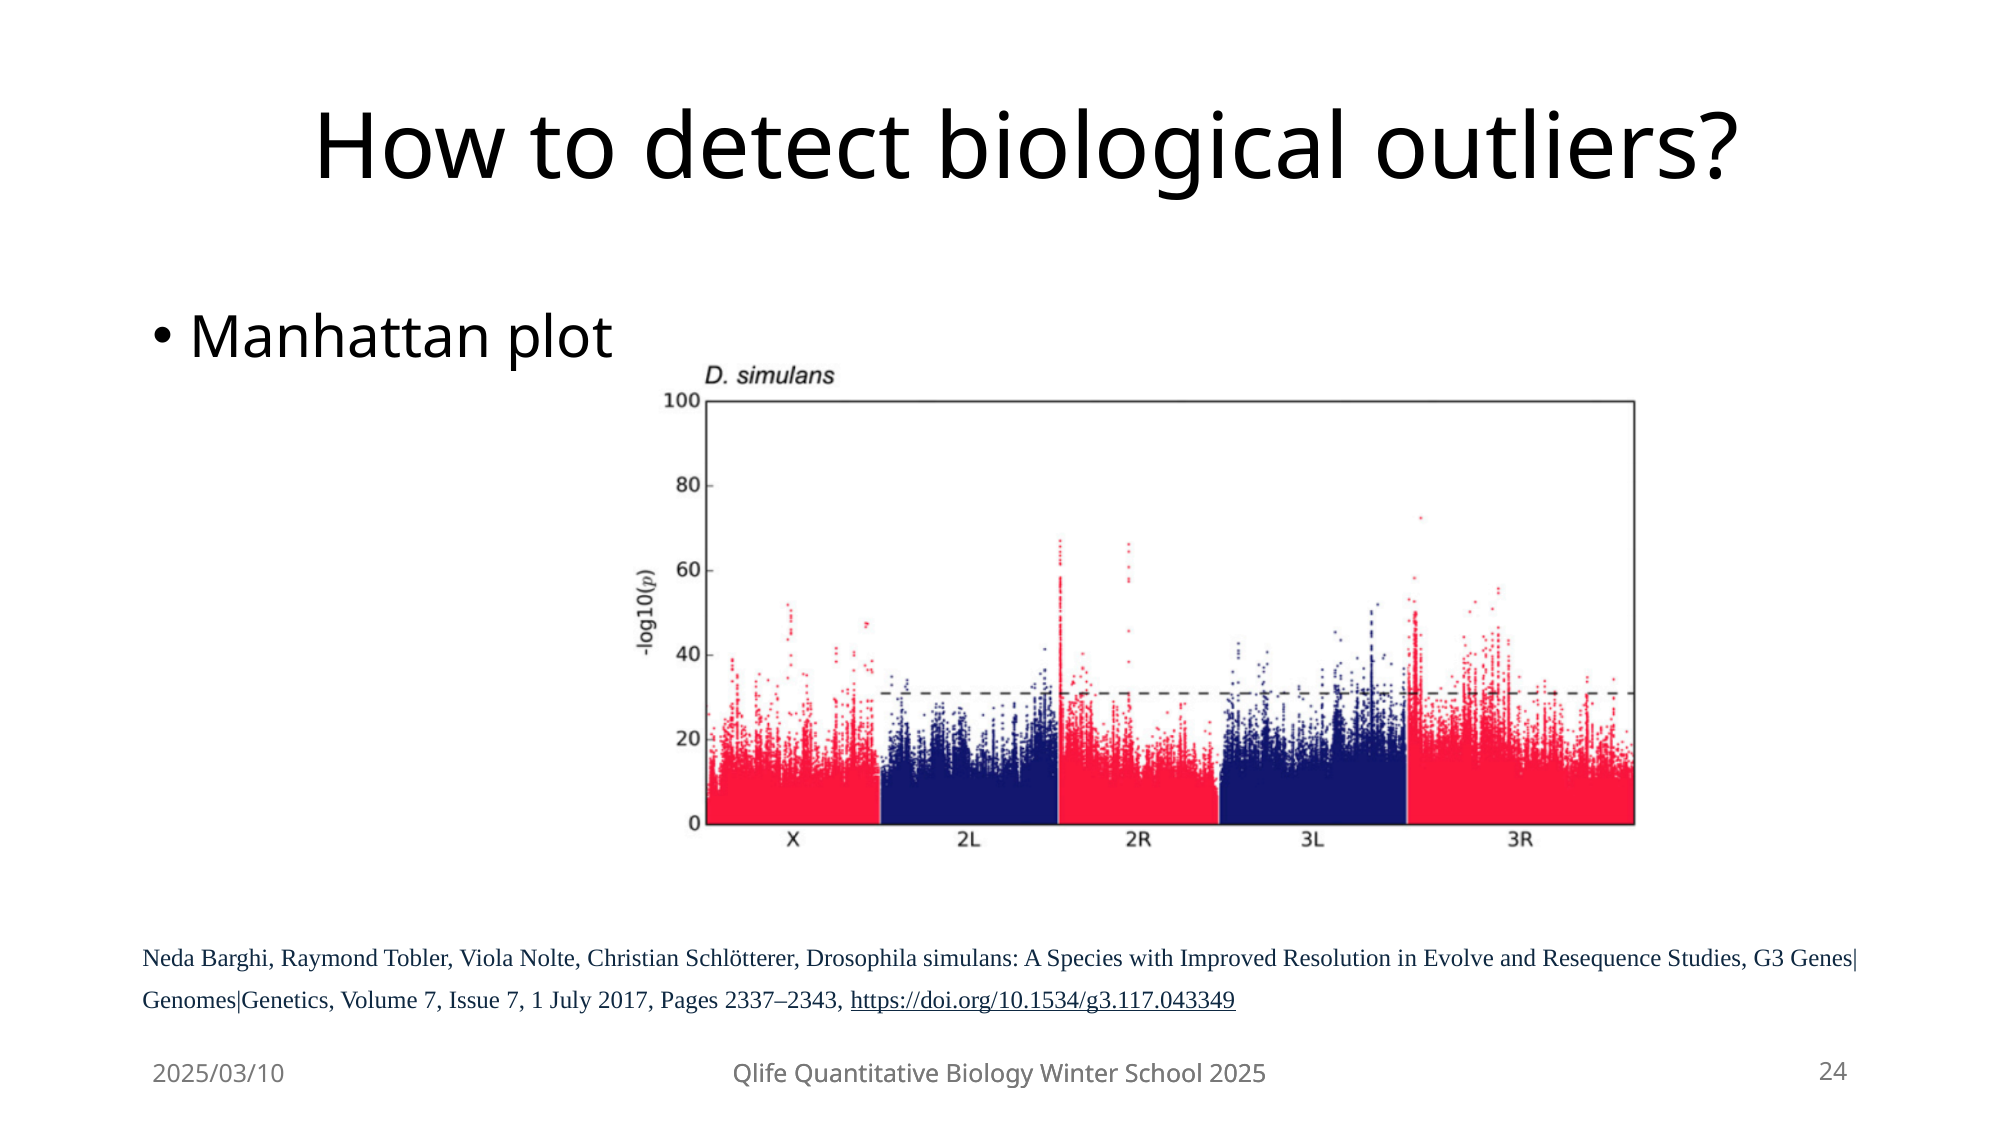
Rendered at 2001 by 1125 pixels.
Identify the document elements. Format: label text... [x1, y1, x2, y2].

text_box Qlife Quantitative Biology Winter School 2025 [662, 1042, 1338, 1103]
list Manhattan plot [137, 299, 1863, 914]
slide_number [137, 1042, 588, 1103]
title How to detect biological outliers? [163, 39, 1889, 258]
slide_number 24 [1412, 1042, 1863, 1103]
text_box Neda Barghi, Raymond Tobler, Viola Nolte, Christian Schlötterer, Drosophila simulans: A Species with Improved Resolution in Evolve and Resequence Studies, G3 Genes|Genomes|Genetics, Volume 7, Issue 7, 1 July 2017, Pages 2337–2343, https://doi.org/10.1534/g3.117.043349 [89, 914, 1911, 1029]
picture [586, 329, 1686, 866]
